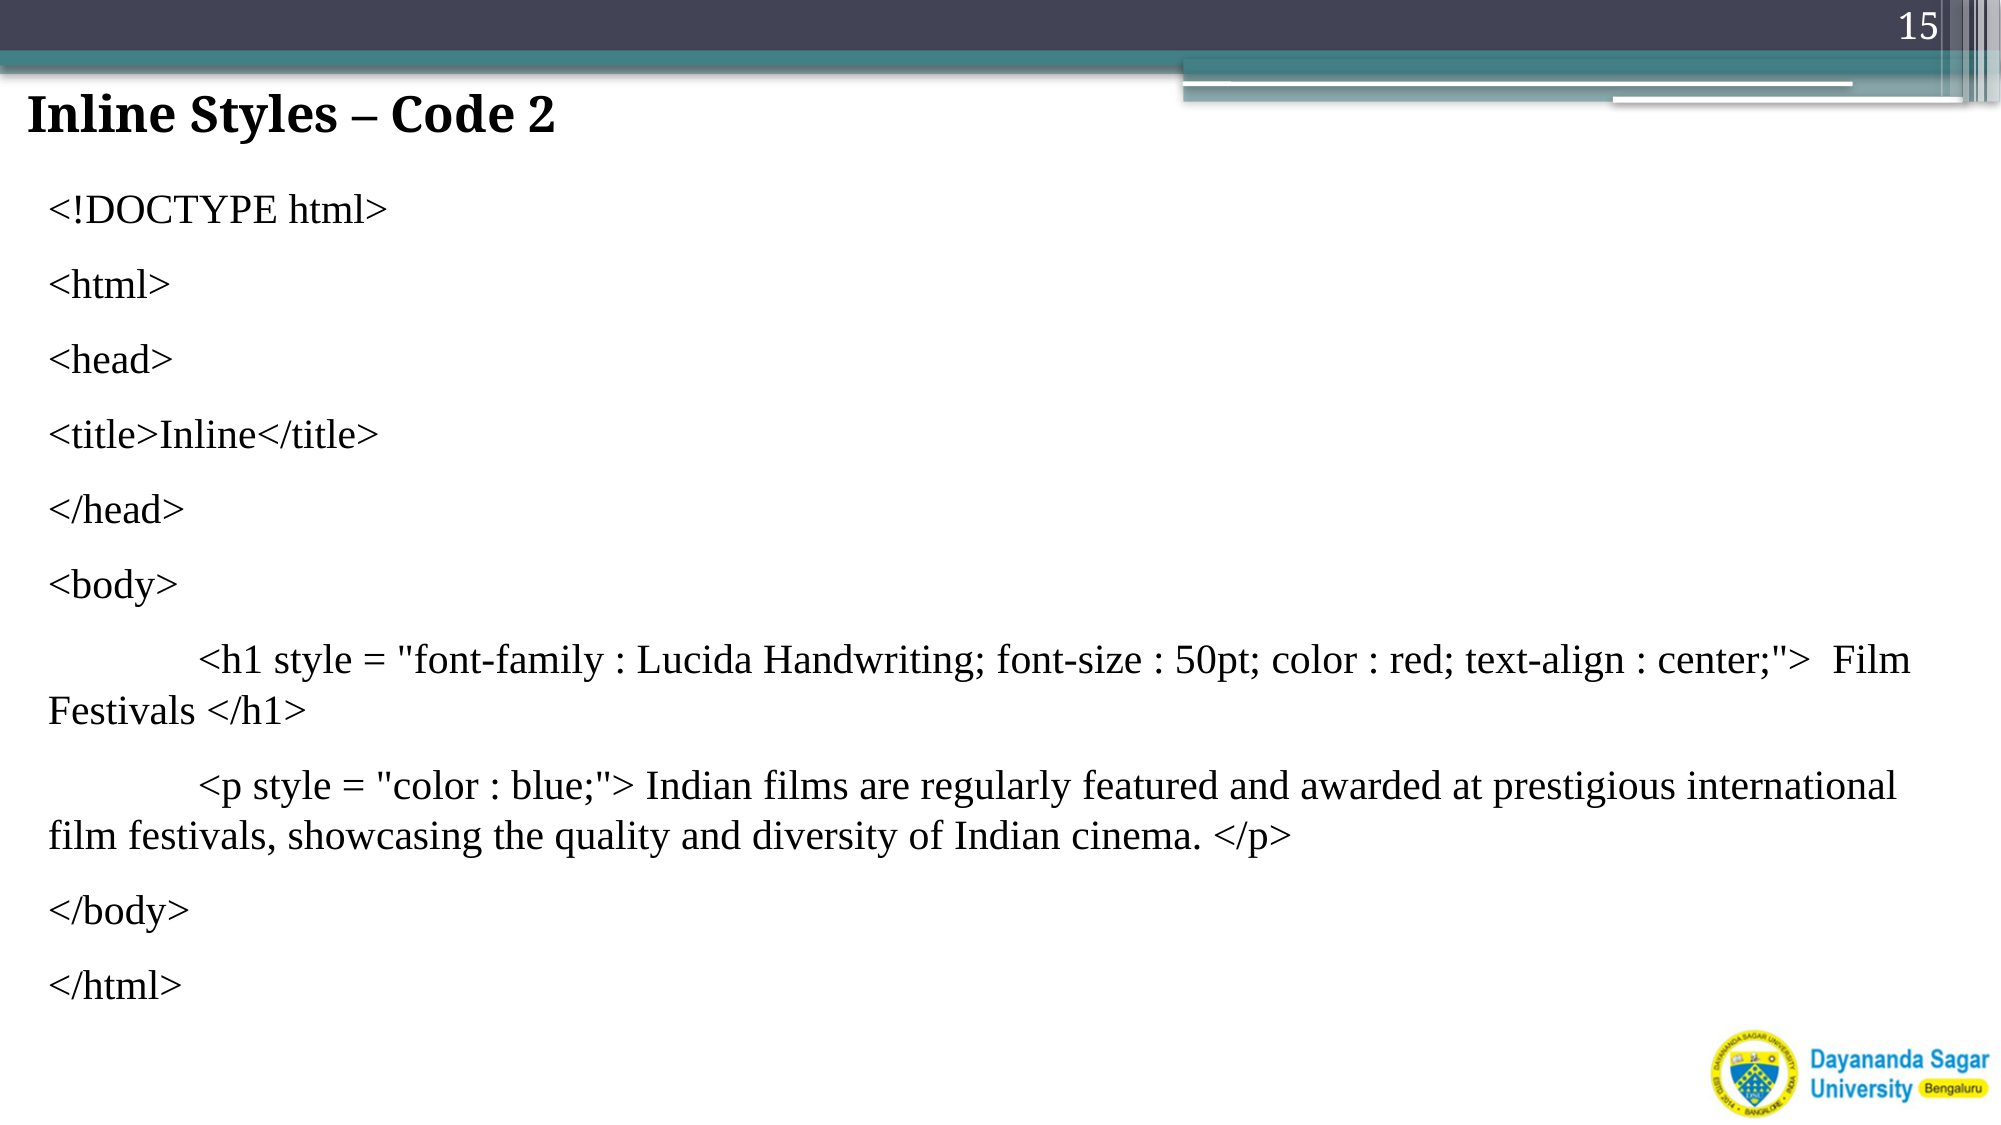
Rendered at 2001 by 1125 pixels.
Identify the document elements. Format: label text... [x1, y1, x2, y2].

text_box <!DOCTYPE html> <html> <head> <title>Inline</title> </head> <body> <h1 style = "font-family : Lucida Handwriting; font-size : 50pt; color : red; text-align : center;"> Film Festivals </h1> <p style = "color : blue;"> Indian films are regularly featured and awarded at prestigious international film festivals, showcasing the quality and diversity of Indian cinema. </p> </body> </html> [33, 174, 1959, 1015]
picture [1707, 1021, 1996, 1125]
slide_number 15 [1788, 0, 1955, 61]
text_box Inline Styles – Code 2 [12, 74, 1150, 150]
